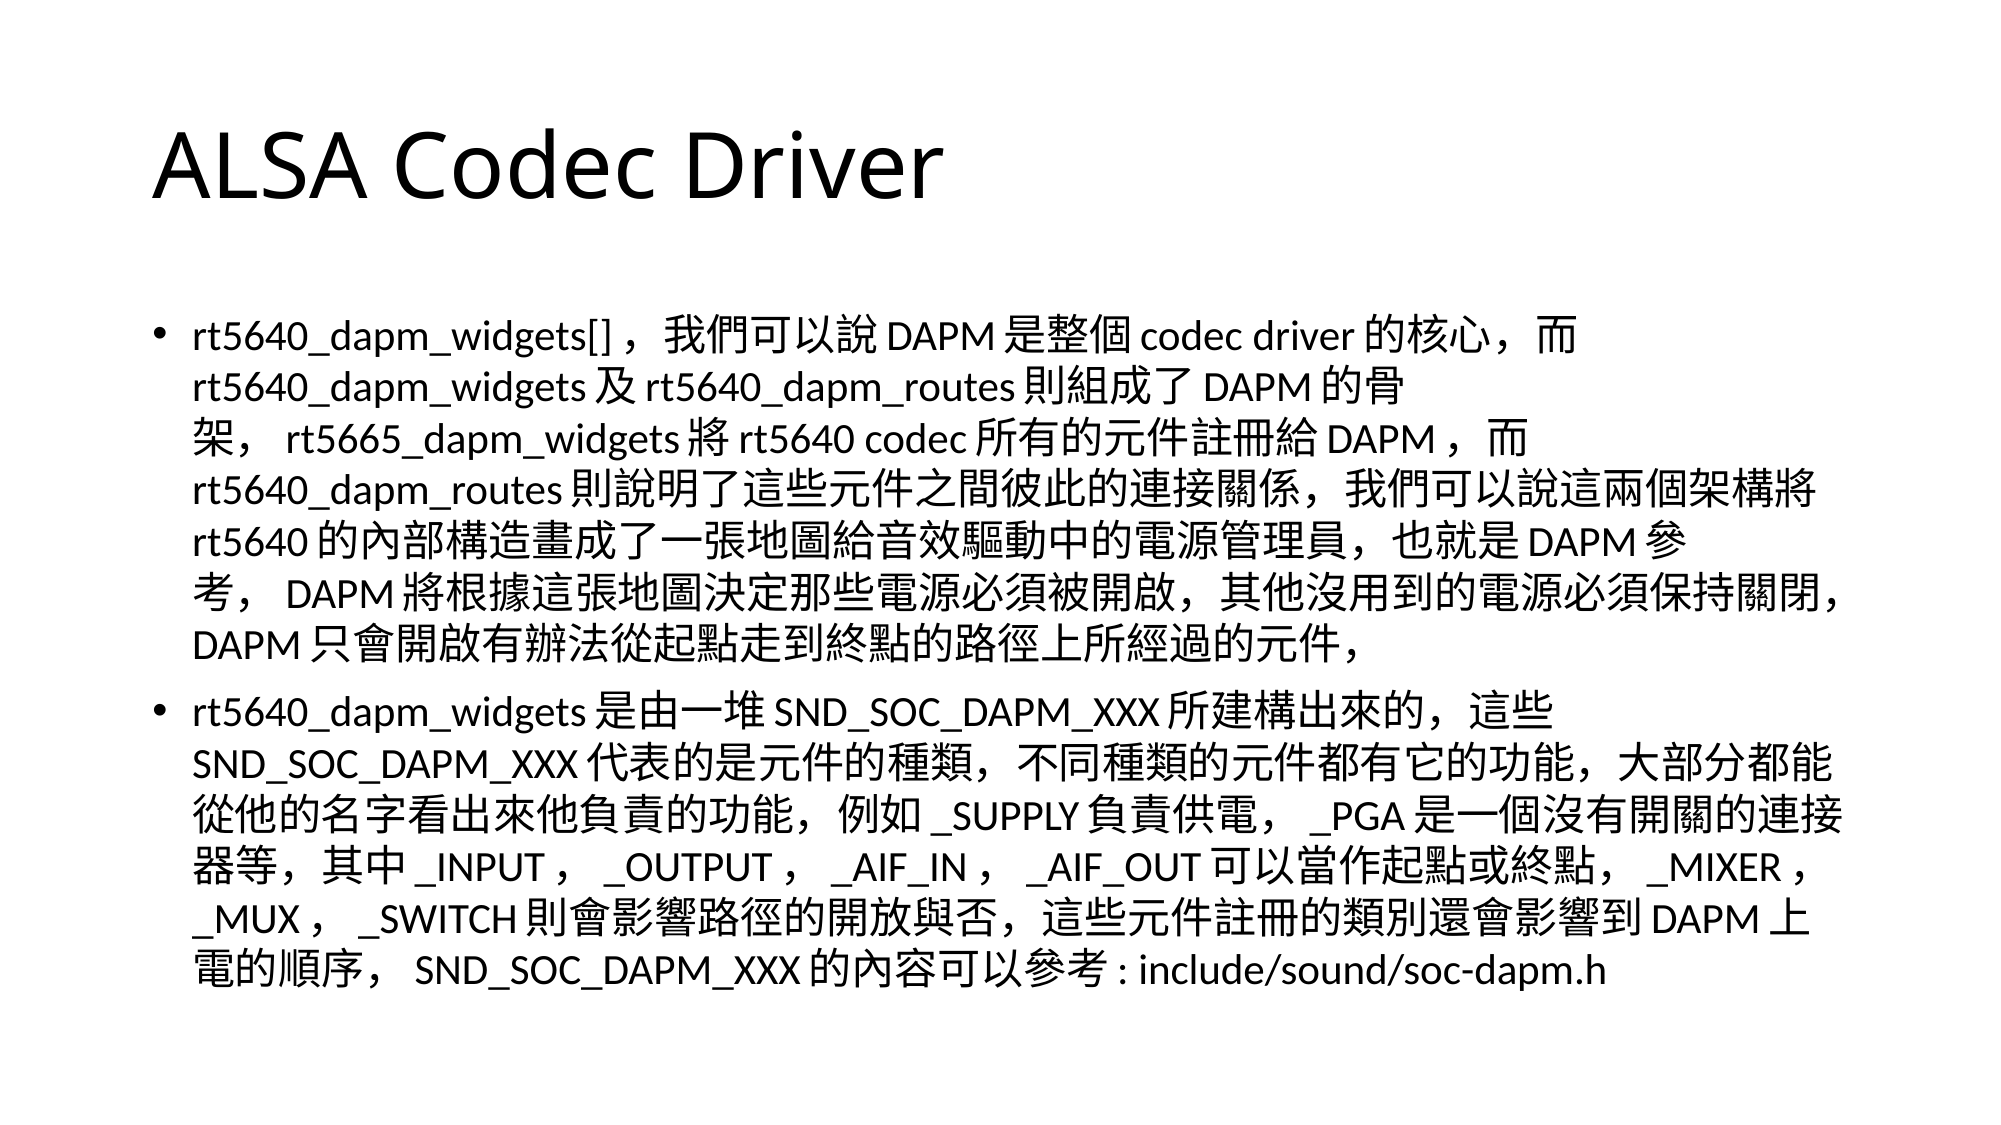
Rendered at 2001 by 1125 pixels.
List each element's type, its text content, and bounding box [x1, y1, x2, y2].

list rt5640_dapm_widgets[]，我們可以說DAPM是整個codec driver的核心，而rt5640_dapm_widgets及rt5640_dapm_routes則組成了DAPM的骨架，rt5665_dapm_widgets將rt5640 codec所有的元件註冊給DAPM，而rt5640_dapm_routes則說明了這些元件之間彼此的連接關係，我們可以說這兩個架構將rt5640的內部構造畫成了一張地圖給音效驅動中的電源管理員，也就是DAPM參考，DAPM將根據這張地圖決定那些電源必須被開啟，其他沒用到的電源必須保持關閉，DAPM只會開啟有辦法從起點走到終點的路徑上所經過的元件， rt5640_dapm_widgets是由一堆SND_SOC_DAPM_XXX所建構出來的，這些SND_SOC_DAPM_XXX代表的是元件的種類，不同種類的元件都有它的功能，大部分都能從他的名字看出來他負責的功能，例如_SUPPLY負責供電，_PGA是一個沒有開關的連接器等，其中_INPUT，_OUTPUT，_AIF_IN，_AIF_OUT可以當作起點或終點，_MIXER，_MUX，_SWITCH則會影響路徑的開放與否，這些元件註冊的類別還會影響到DAPM上電的順序，SND_SOC_DAPM_XXX的內容可以參考: include/sound/soc-dapm.h [137, 299, 1863, 1014]
title ALSA Codec Driver [137, 59, 1863, 278]
